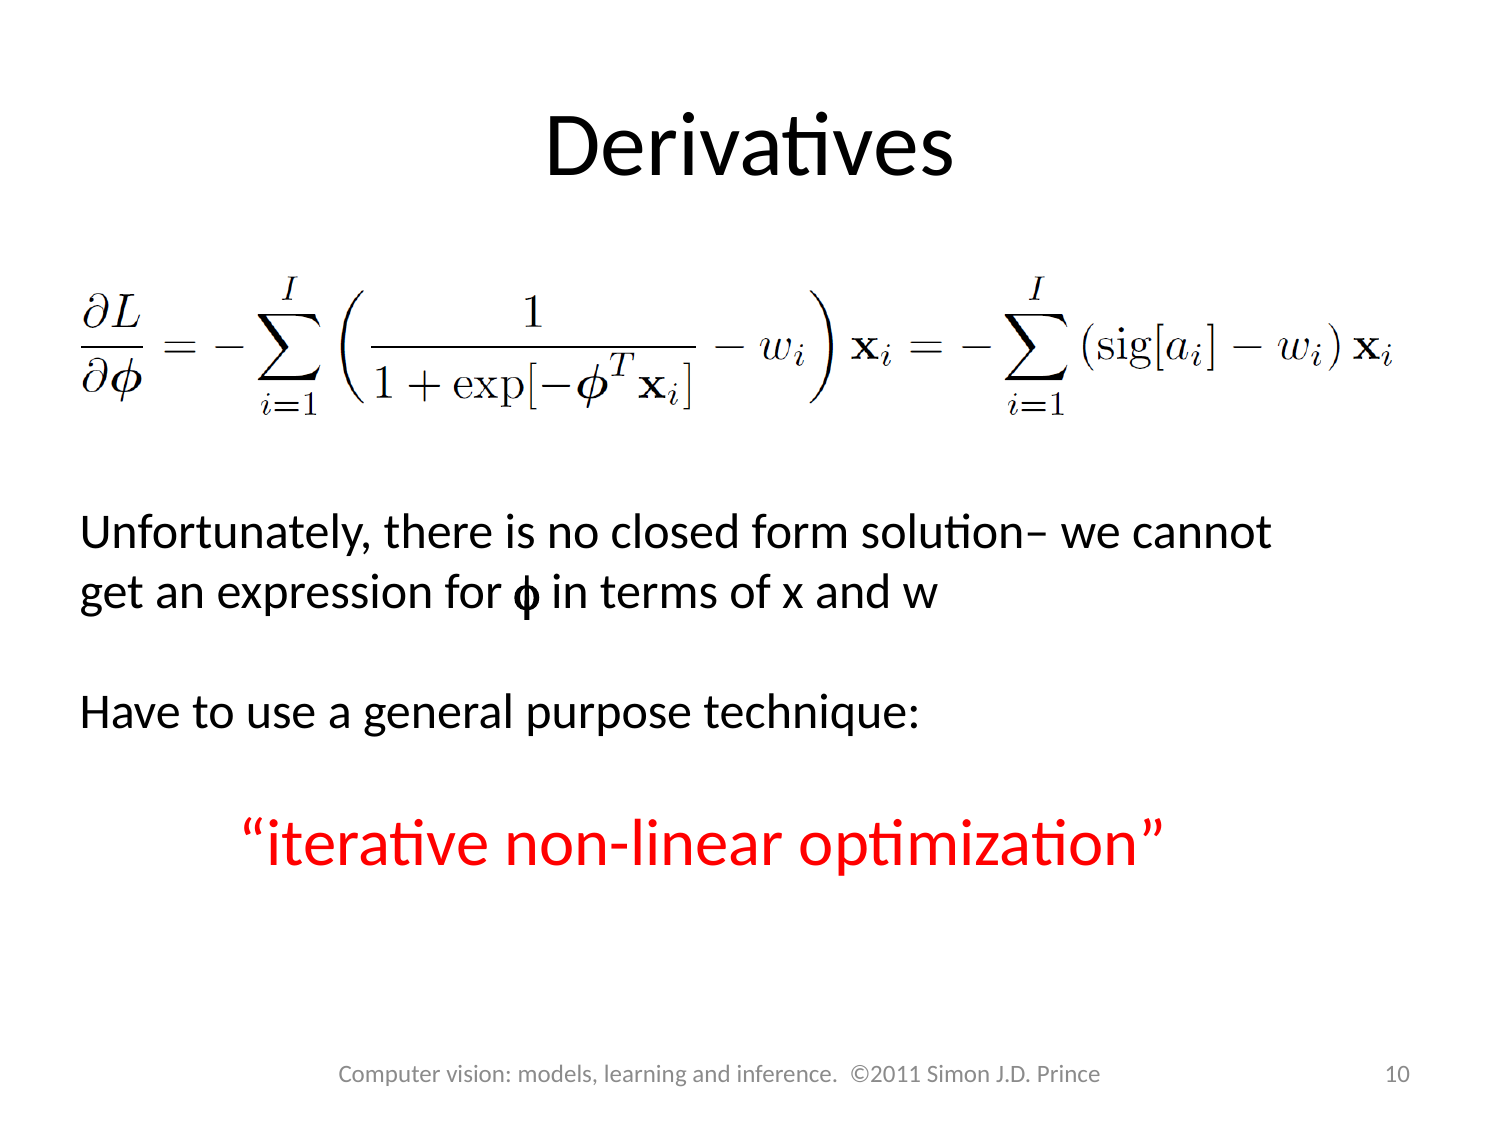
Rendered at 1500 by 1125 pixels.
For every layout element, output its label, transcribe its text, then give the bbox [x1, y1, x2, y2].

text_box Computer vision: models, learning and inference. ©2011 Simon J.D. Prince [301, 1042, 1140, 1103]
title Derivatives [75, 45, 1425, 233]
text_box 10 [1140, 1042, 1425, 1103]
text_box Unfortunately, there is no closed form solution– we cannot get an expression for f in terms of x and w Have to use a general purpose technique: “iterative non-linear optimization” [64, 491, 1341, 947]
picture [76, 265, 1400, 433]
